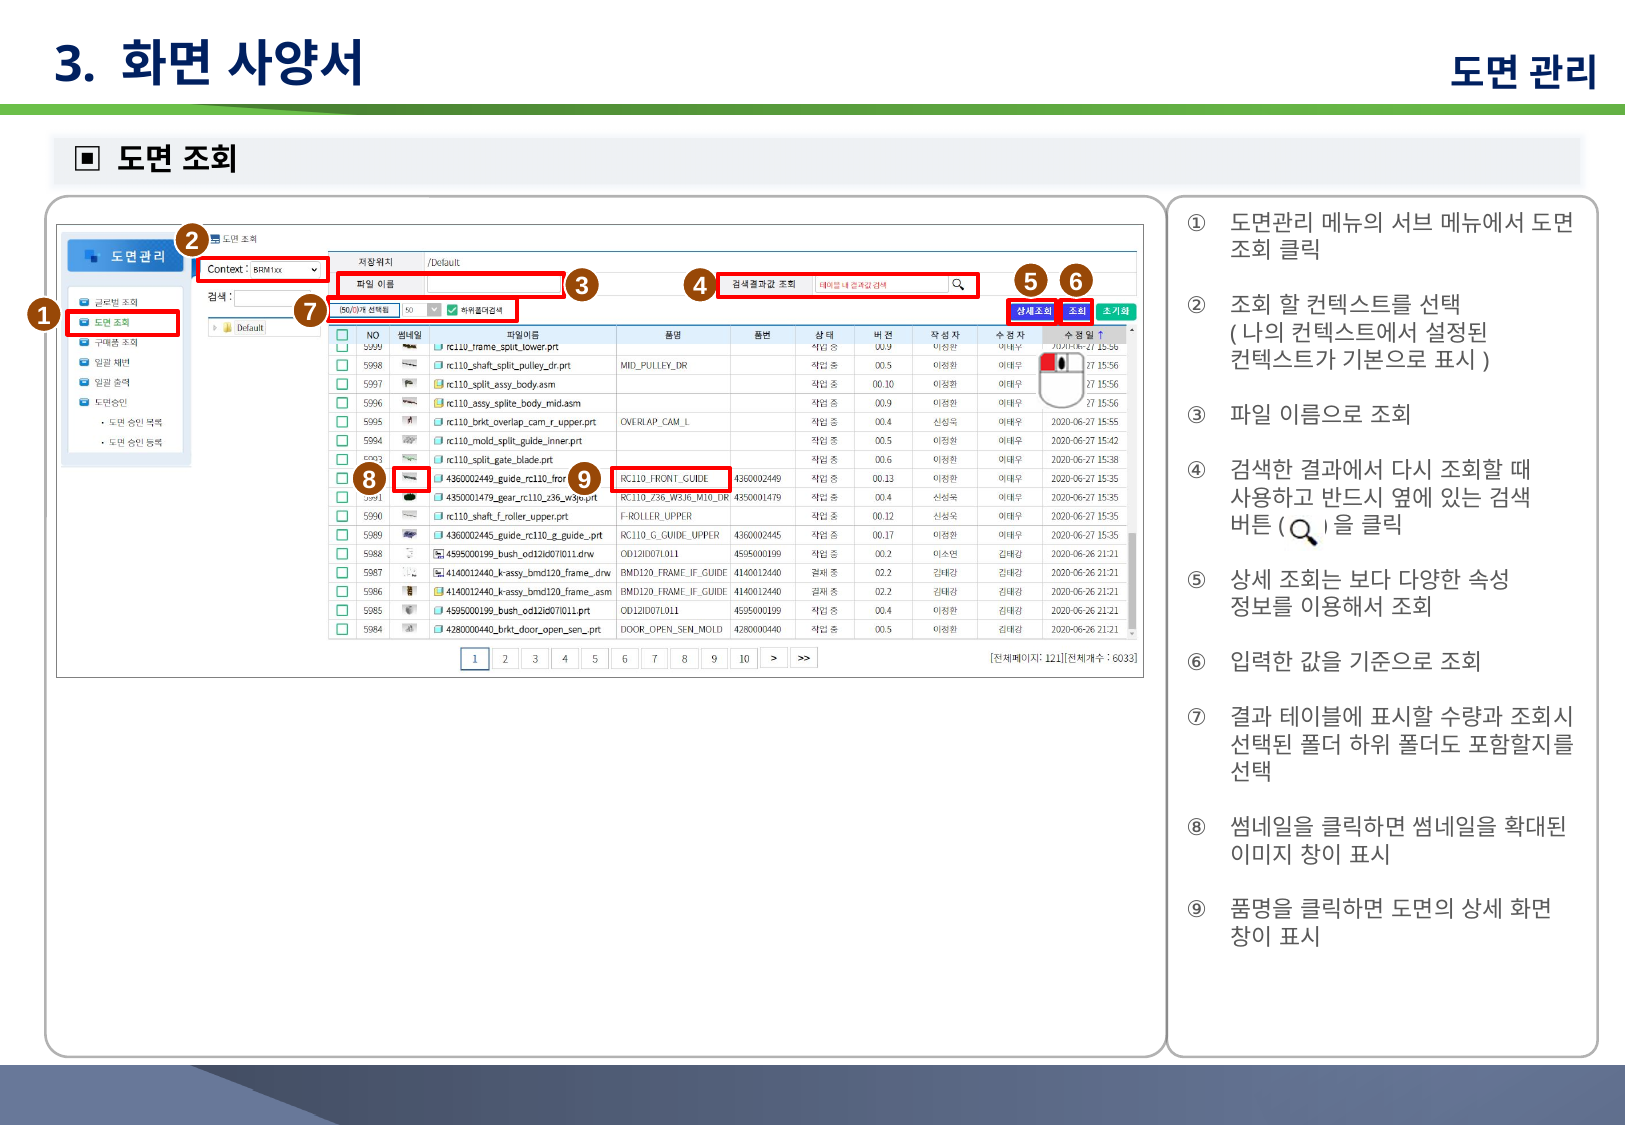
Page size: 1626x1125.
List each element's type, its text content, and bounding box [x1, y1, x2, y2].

text_box ▣ 도면 조회 [72, 140, 1593, 185]
picture [0, 104, 1625, 115]
title 3. 화면 사양서 [54, 33, 1462, 91]
picture [1284, 514, 1325, 551]
text_box 도면 관리 [1249, 42, 1600, 100]
picture [56, 224, 1144, 678]
text_box [52, 136, 1582, 186]
text_box [43, 194, 1166, 1060]
text_box 1 [24, 294, 51, 335]
text_box 도면관리 메뉴의 서브 메뉴에서 도면 조회 클릭 조회 할 컨텍스트를 선택 (나의 컨텍스트에서 설정된 컨텍스트가 기본으로 표시) 파일 이름으로 조회 검색한 결과에서 다시 조회할 때 사용하고 반드시 옆에 있는 검색 버튼( )을 클릭 상세 조회는 보다 다양한 속성 정보를 이용해서 조회 입력한 값을 기준으로 조회 결과 테이블에 표시할 수량과 조회시 선택된 폴더 하위 폴더도 포함할지를 선택 썸네일을 클릭하면 썸네일을 확대된 이미지 창이 표시 품명을 클릭하면 도면의 상세 화면 창이 표시 [1164, 194, 1600, 1060]
